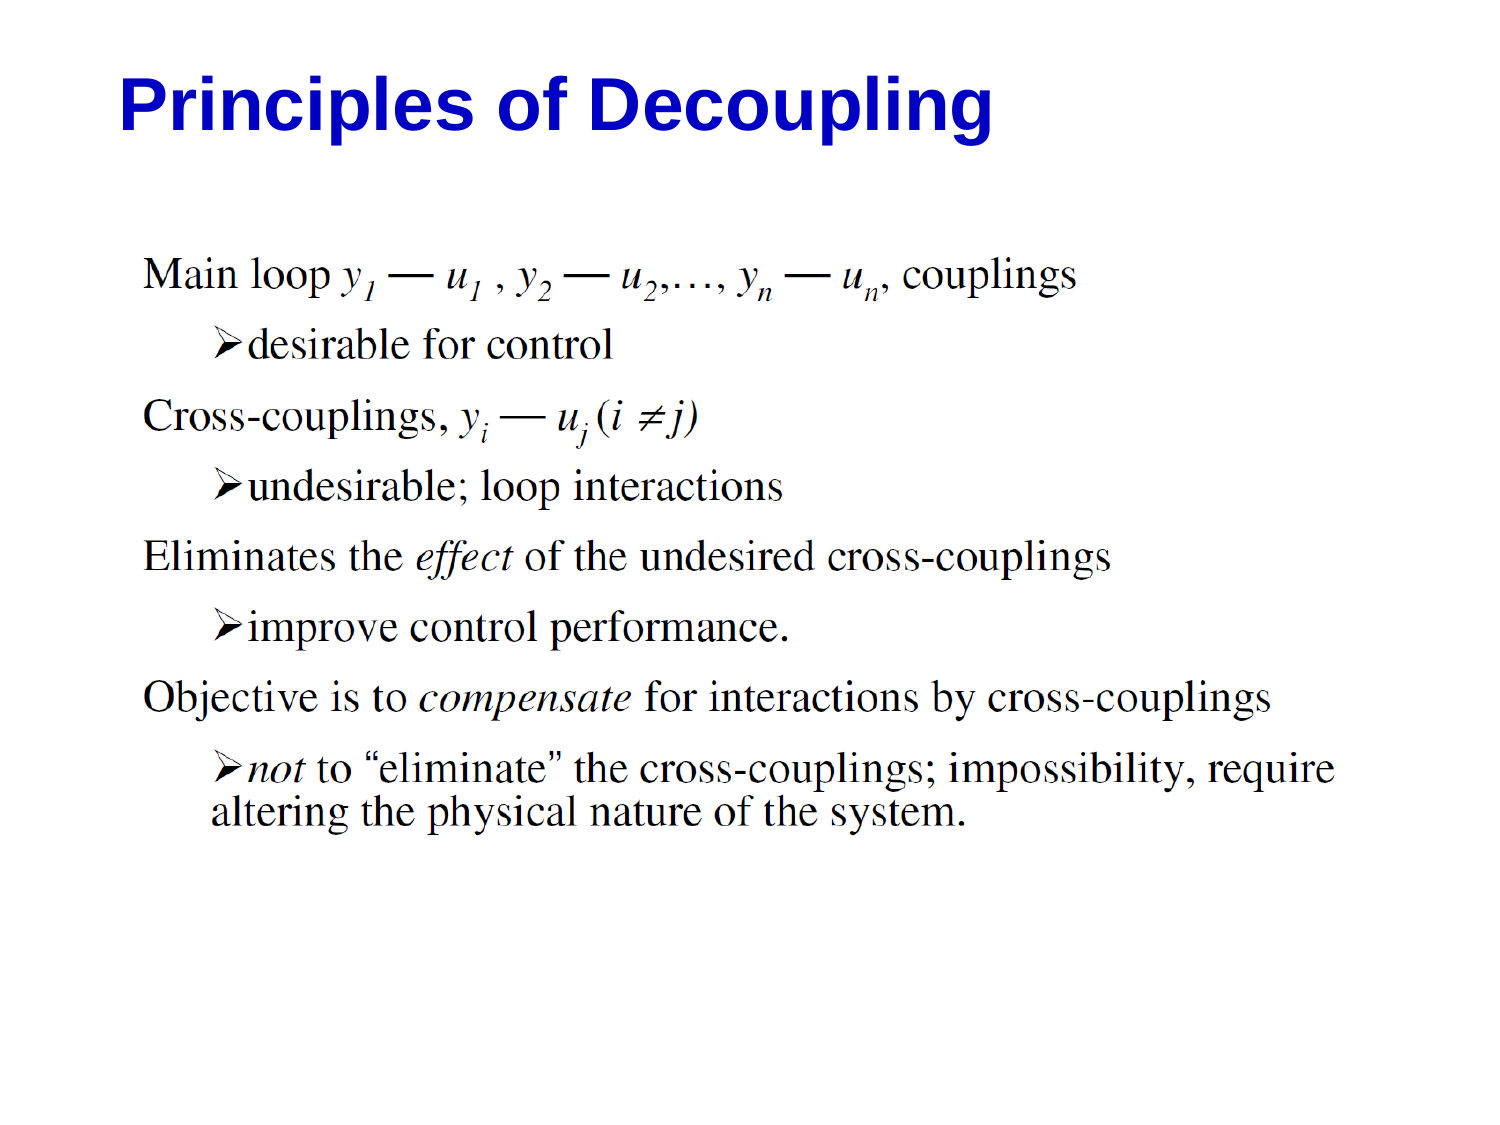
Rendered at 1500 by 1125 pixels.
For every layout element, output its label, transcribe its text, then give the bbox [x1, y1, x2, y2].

title Principles of Decoupling [103, 59, 1397, 153]
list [99, 234, 1400, 868]
